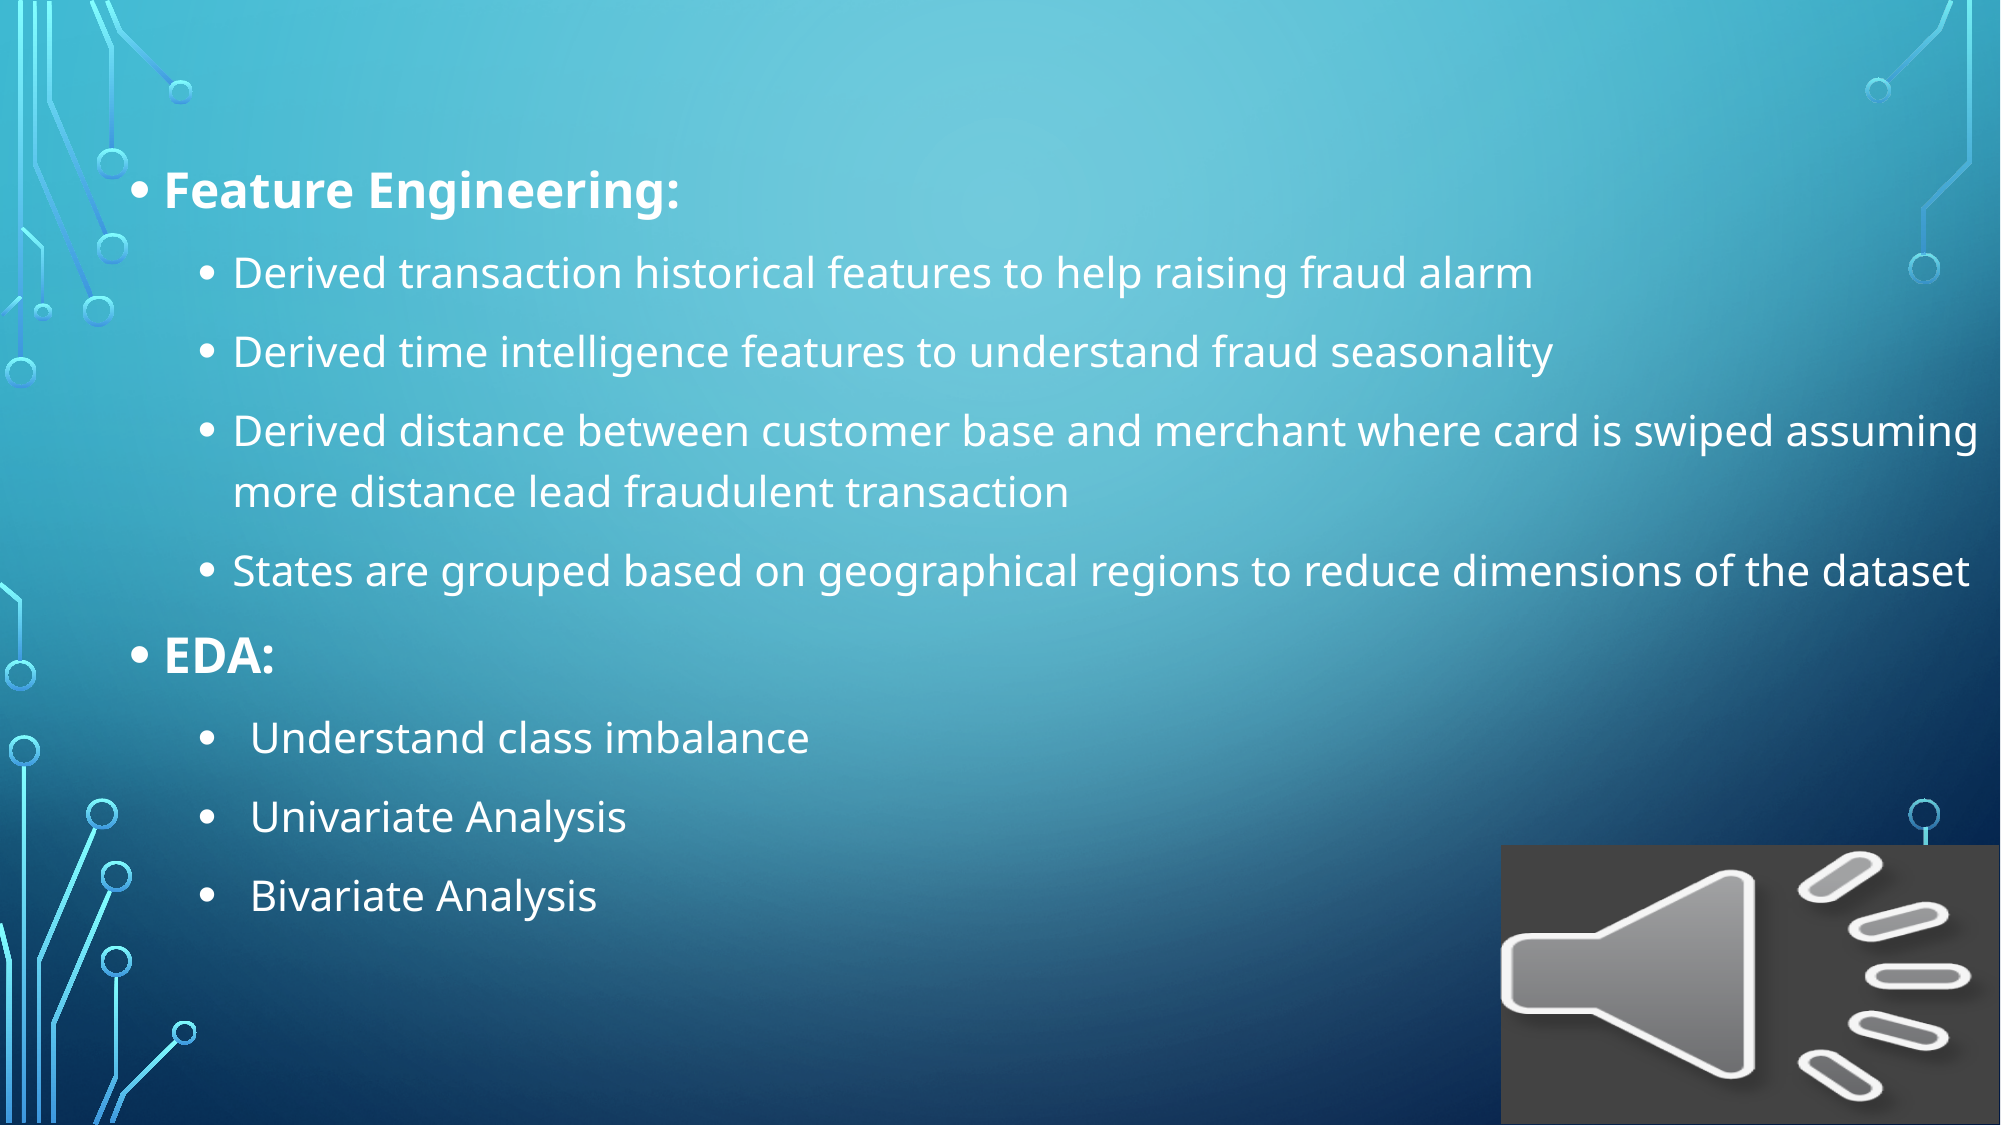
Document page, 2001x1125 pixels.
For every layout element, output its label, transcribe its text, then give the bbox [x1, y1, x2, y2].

list Feature Engineering: Derived transaction historical features to help raising fraud alarm Derived time intelligence features to understand fraud seasonality Derived distance between customer base and merchant where card is swiped assuming more distance lead fraudulent transaction States are grouped based on geographical regions to reduce dimensions of the dataset EDA: Understand class imbalance Univariate Analysis Bivariate Analysis [114, 139, 2000, 986]
picture [1499, 843, 2000, 1125]
